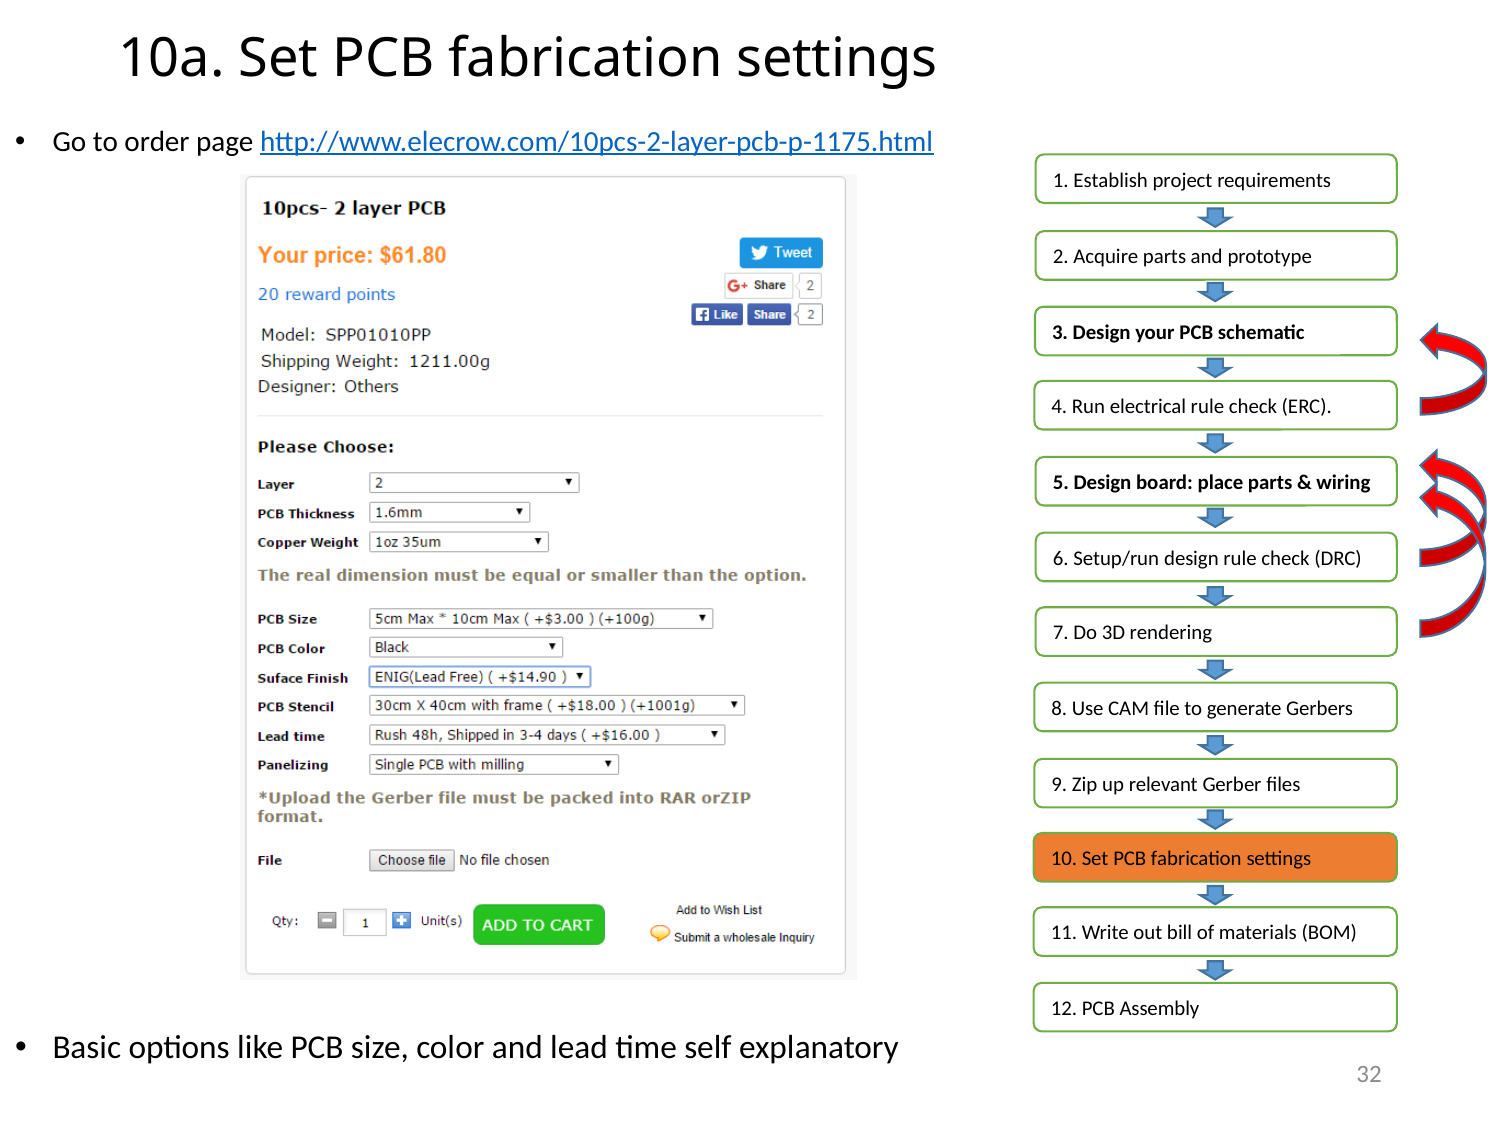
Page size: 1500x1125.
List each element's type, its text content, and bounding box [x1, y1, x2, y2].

text_box 9. Zip up relevant Gerber files [1034, 757, 1398, 809]
text_box 4. Run electrical rule check (ERC). [1034, 379, 1398, 431]
text_box 1. Establish project requirements [1034, 153, 1398, 205]
slide_number 32 [1059, 1042, 1397, 1103]
text_box 2. Acquire parts and prototype [1034, 230, 1398, 281]
text_box [1419, 532, 1478, 567]
text_box [1418, 480, 1487, 638]
picture [240, 174, 857, 980]
text_box [1196, 659, 1235, 681]
text_box [1196, 357, 1235, 379]
text_box 7. Do 3D rendering [1034, 606, 1398, 657]
text_box 3. Design your PCB schematic [1034, 305, 1398, 357]
text_box [1196, 586, 1235, 607]
text_box 10. Set PCB fabrication settings [1034, 831, 1398, 883]
text_box [1196, 735, 1235, 756]
text_box 6. Setup/run design rule check (DRC) [1034, 531, 1398, 583]
text_box 5. Design board: place parts & wiring [1034, 455, 1398, 507]
text_box [1196, 960, 1235, 981]
text_box [1196, 884, 1235, 906]
text_box [1196, 507, 1235, 529]
list Go to order page http://www.elecrow.com/10pcs-2-layer-pcb-p-1175.html Basic options like PCB size, color and lead time self explanatory [0, 118, 1034, 1125]
text_box [1419, 322, 1488, 416]
text_box [1418, 448, 1487, 534]
text_box [1196, 809, 1235, 830]
text_box 12. PCB Assembly [1034, 981, 1398, 1033]
title 10a. Set PCB fabrication settings [103, 21, 1397, 97]
text_box [1196, 433, 1235, 454]
text_box 8. Use CAM file to generate Gerbers [1034, 681, 1398, 733]
text_box [1196, 281, 1235, 303]
text_box [1196, 207, 1235, 228]
text_box 11. Write out bill of materials (BOM) [1034, 906, 1398, 957]
